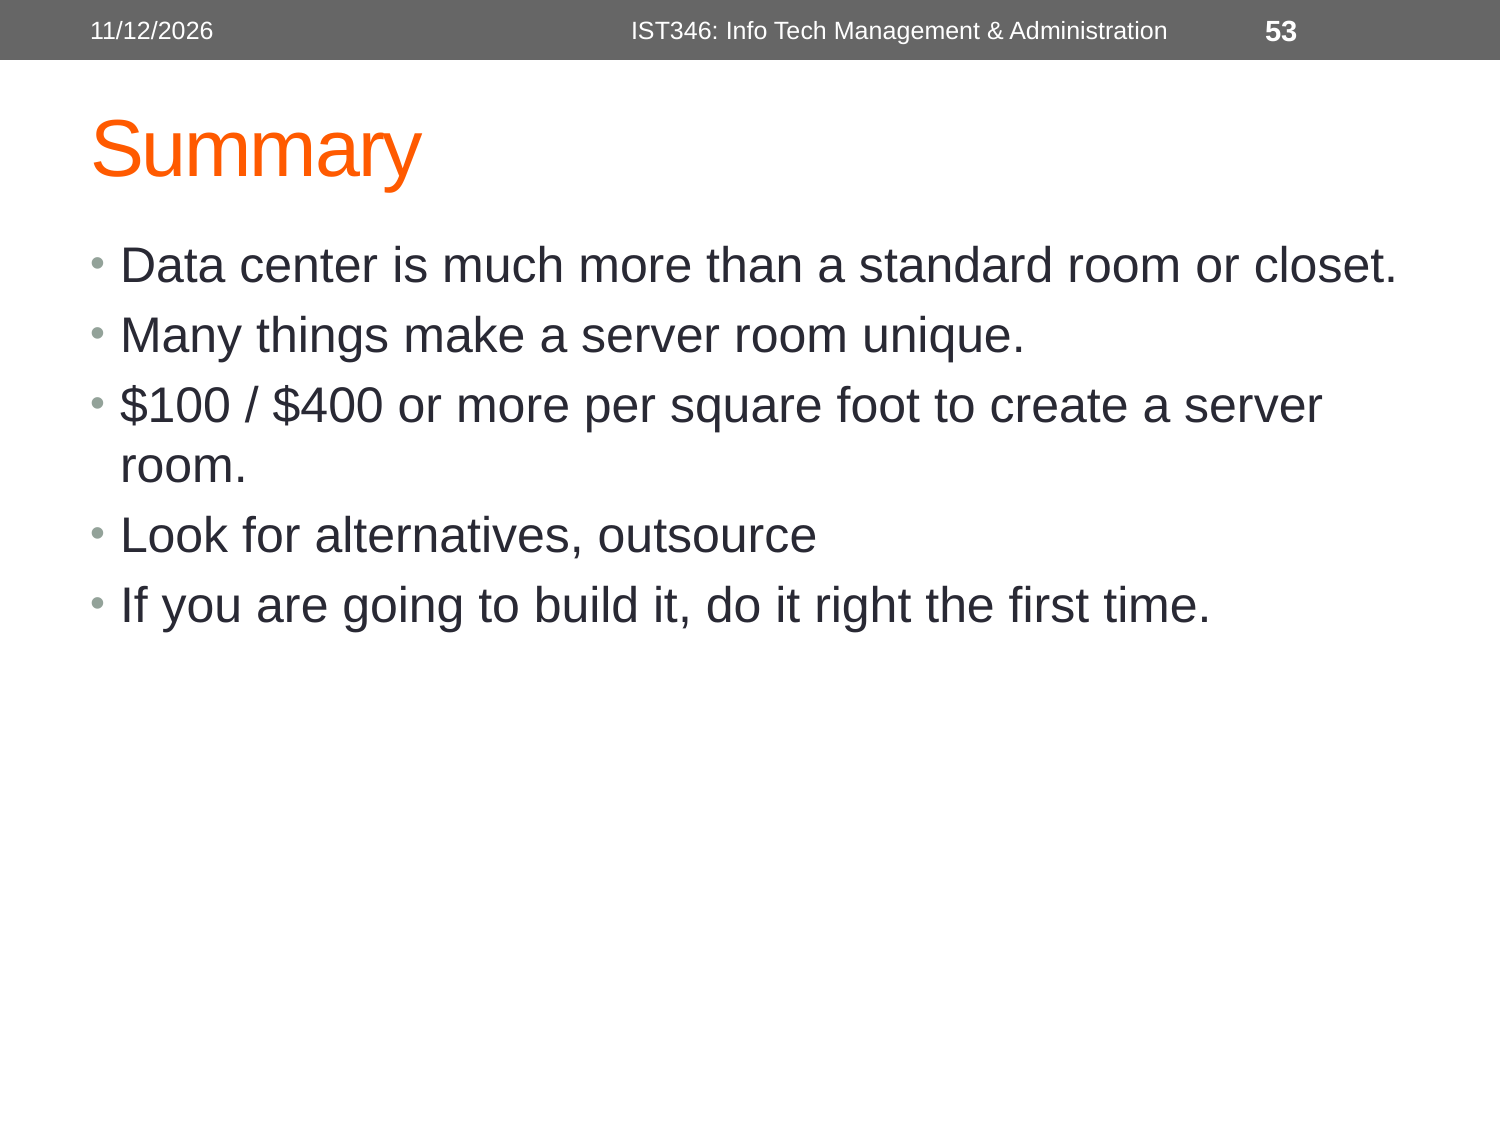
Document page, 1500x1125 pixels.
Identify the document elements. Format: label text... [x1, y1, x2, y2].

slide_number 53 [1250, 3, 1425, 57]
list Data center is much more than a standard room or closet. Many things make a server room unique. $100 / $400 or more per square foot to create a server room. Look for alternatives, outsource If you are going to build it, do it right the first time. [75, 224, 1425, 1010]
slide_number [75, 3, 550, 57]
footer IST346: Info Tech Management & Administration [562, 3, 1238, 57]
title Summary [75, 87, 1425, 200]
